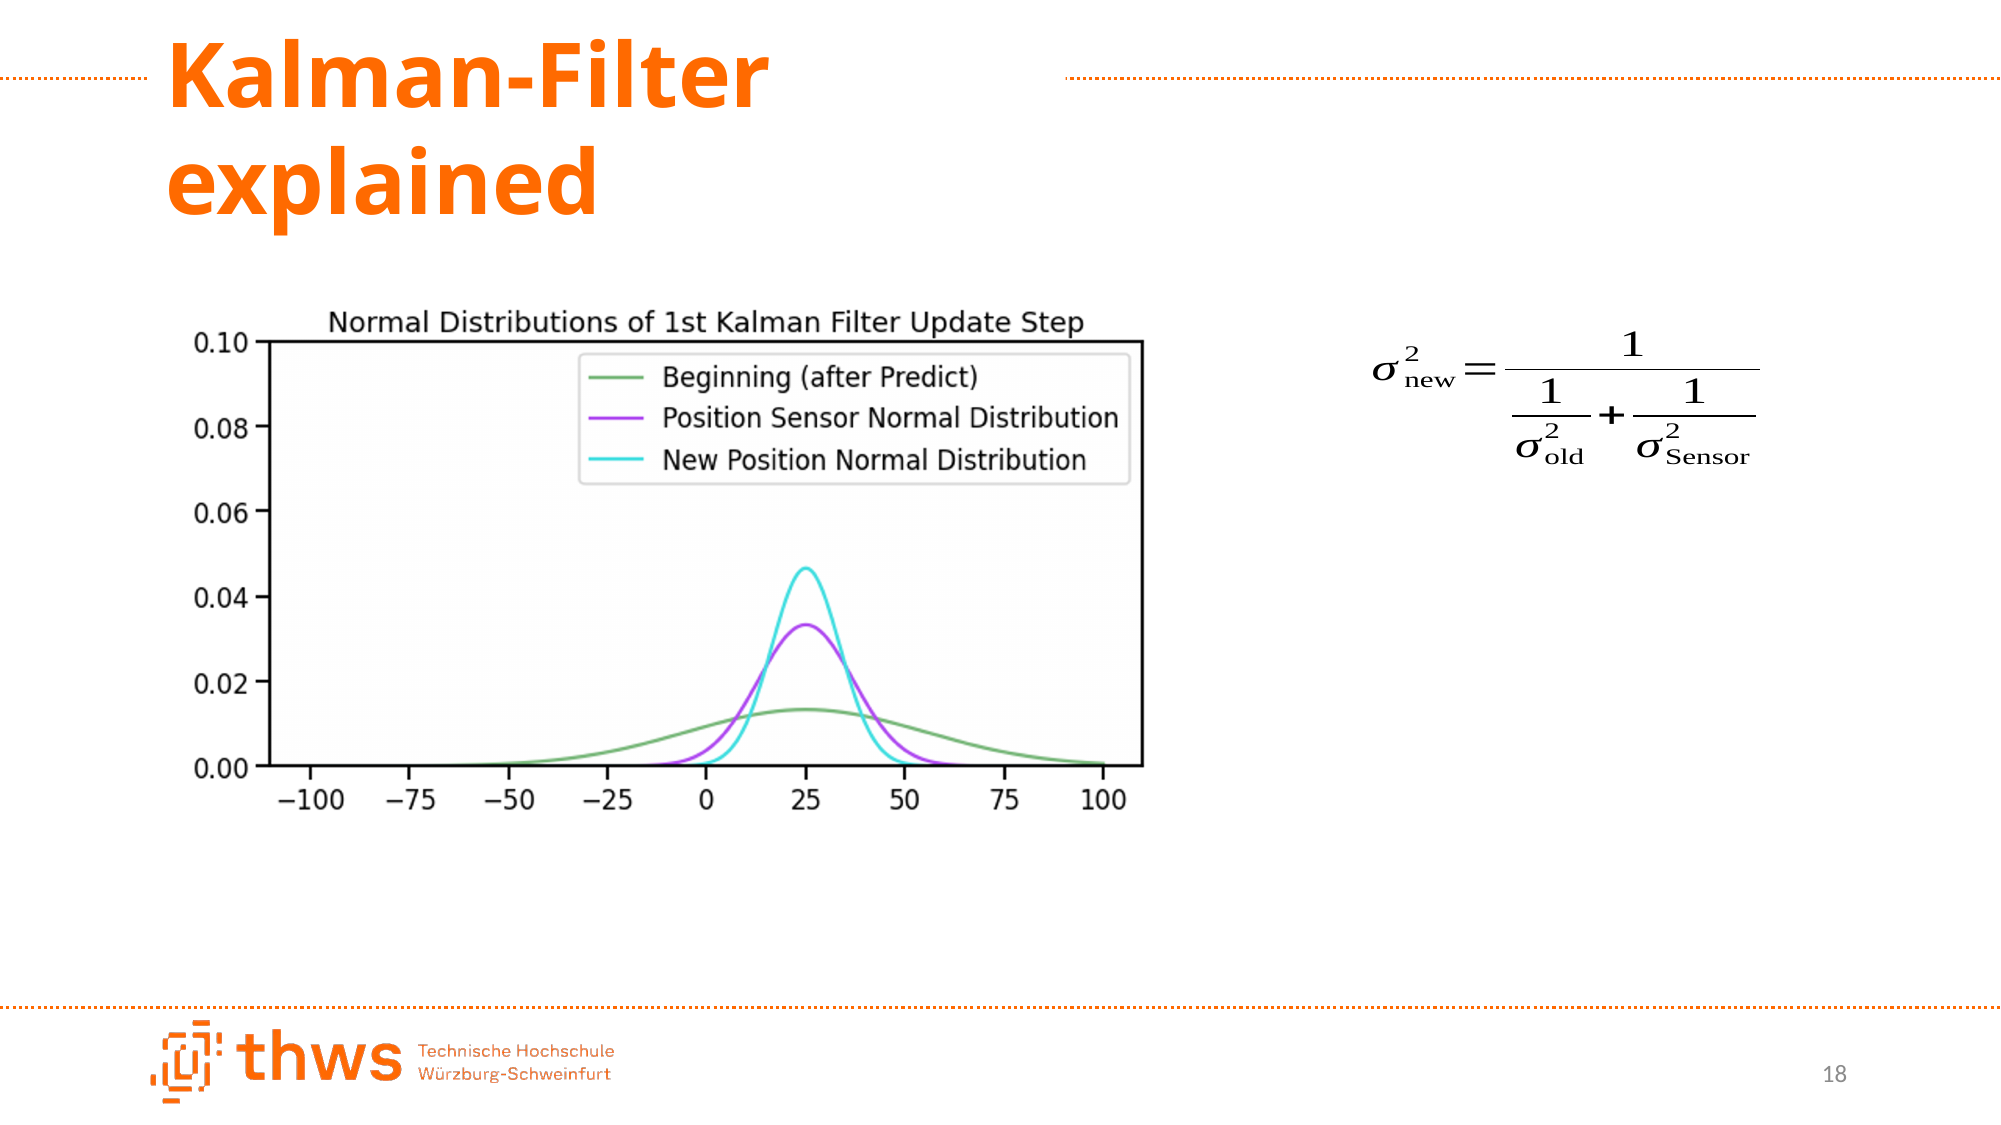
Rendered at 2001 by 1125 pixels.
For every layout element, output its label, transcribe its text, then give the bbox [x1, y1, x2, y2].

picture [150, 1020, 614, 1104]
slide_number 18 [1412, 1042, 1863, 1103]
text_box Kalman-Filter explained [150, 79, 1066, 240]
text_box Kalman-Filter explained [150, 9, 1066, 78]
picture [182, 299, 1153, 825]
